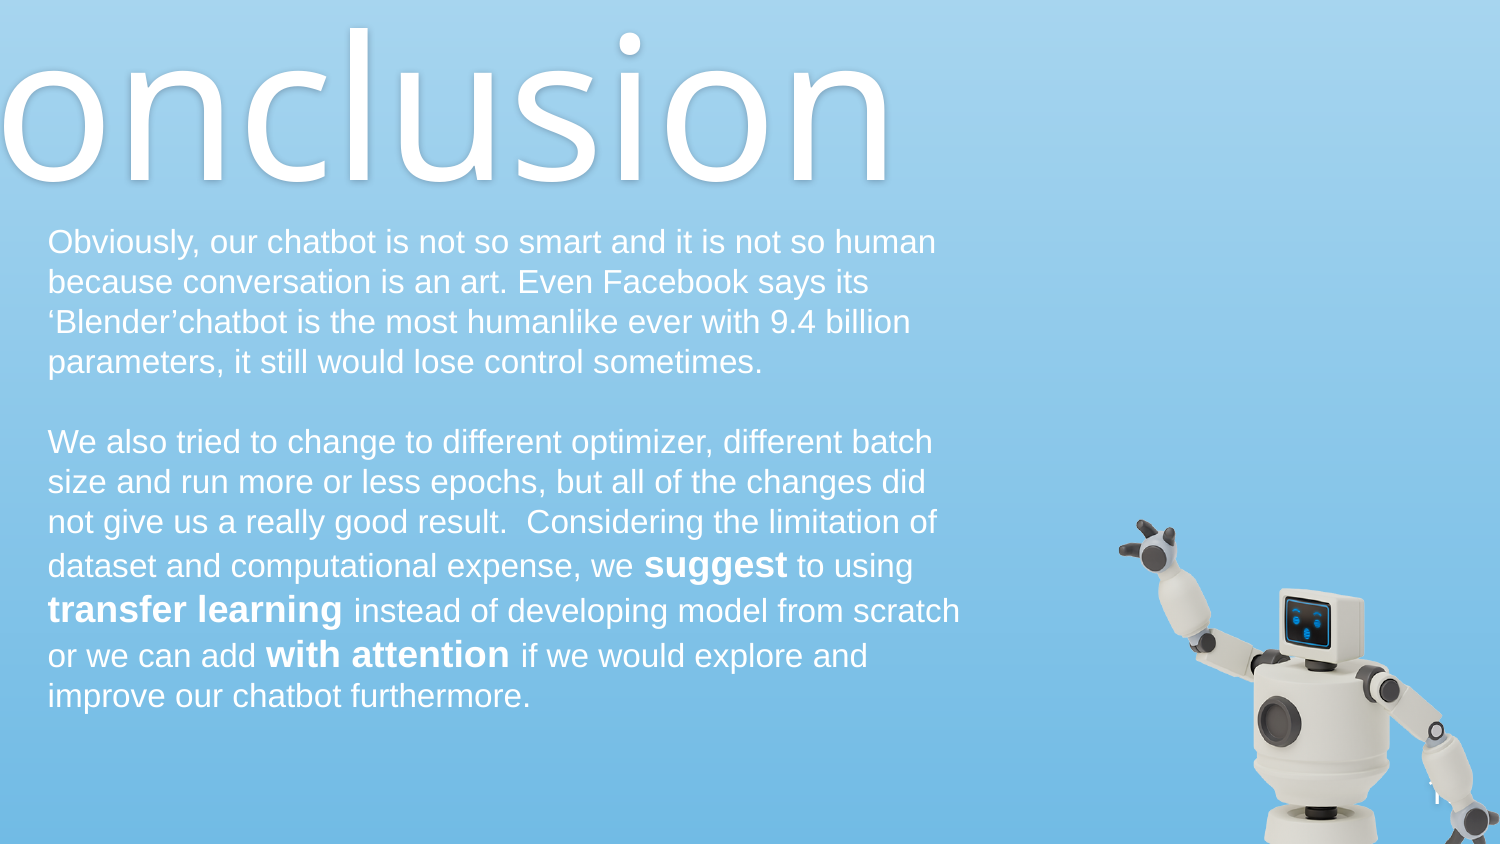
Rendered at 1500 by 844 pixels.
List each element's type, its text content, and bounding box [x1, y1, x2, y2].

title Conclusion [0, 33, 994, 224]
text_box Obviously, our chatbot is not so smart and it is not so human because conversation is an art. Even Facebook says its ‘Blender’chatbot is the most humanlike ever with 9.4 billion parameters, it still would lose control sometimes. We also tried to change to different optimizer, different batch size and run more or less epochs, but all of the changes did not give us a really good result. Considering the limitation of dataset and computational expense, we suggest to using transfer learning instead of developing model from scratch or we can add with attention if we would explore and improve our chatbot furthermore. [33, 212, 981, 722]
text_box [1118, 519, 1500, 844]
